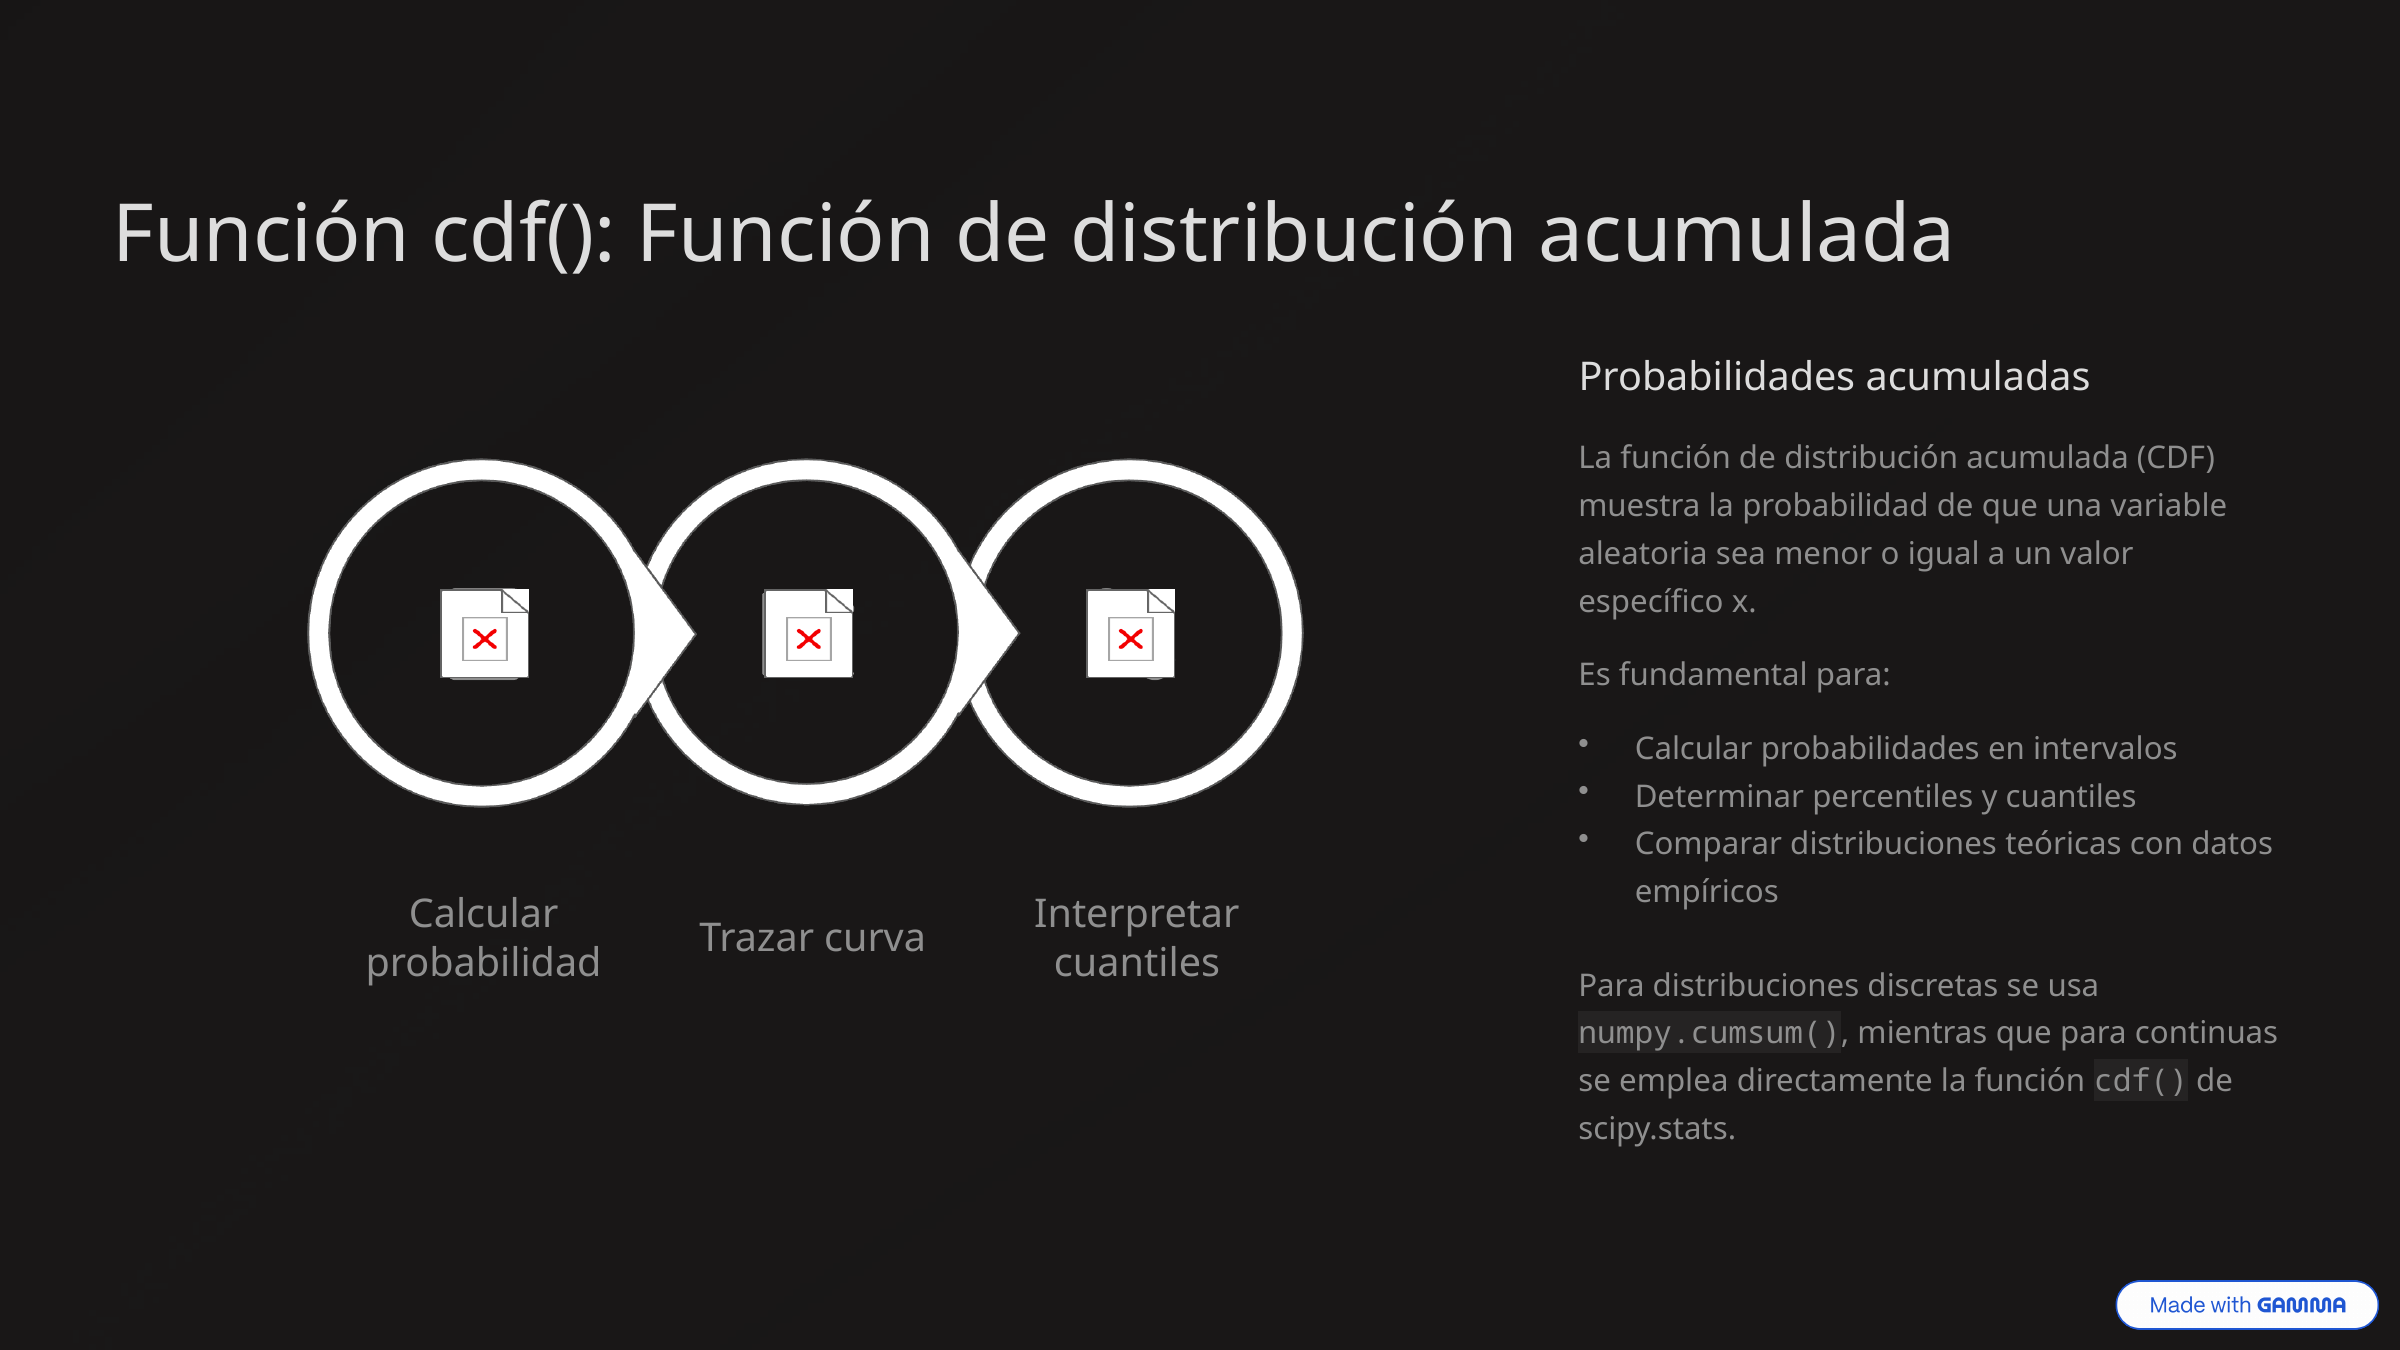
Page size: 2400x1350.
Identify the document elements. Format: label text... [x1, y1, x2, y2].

text_box Es fundamental para: [1578, 644, 2289, 693]
text_box Función cdf(): Función de distribución acumulada [112, 177, 2035, 279]
text_box Probabilidades acumuladas [1578, 348, 2126, 399]
picture [288, 439, 1323, 1054]
text_box La función de distribución acumulada (CDF) muestra la probabilidad de que una variable aleatoria sea menor o igual a un valor específico x. [1578, 426, 2289, 619]
picture [2106, 1271, 2389, 1339]
text_box Para distribuciones discretas se usa numpy.cumsum(), mientras que para continuas se emplea directamente la función cdf() de scipy.stats. [1578, 954, 2289, 1147]
text_box Calcular probabilidades en intervalos Determinar percentiles y cuantiles Comparar distribuciones teóricas con datos empíricos [1578, 717, 2289, 930]
